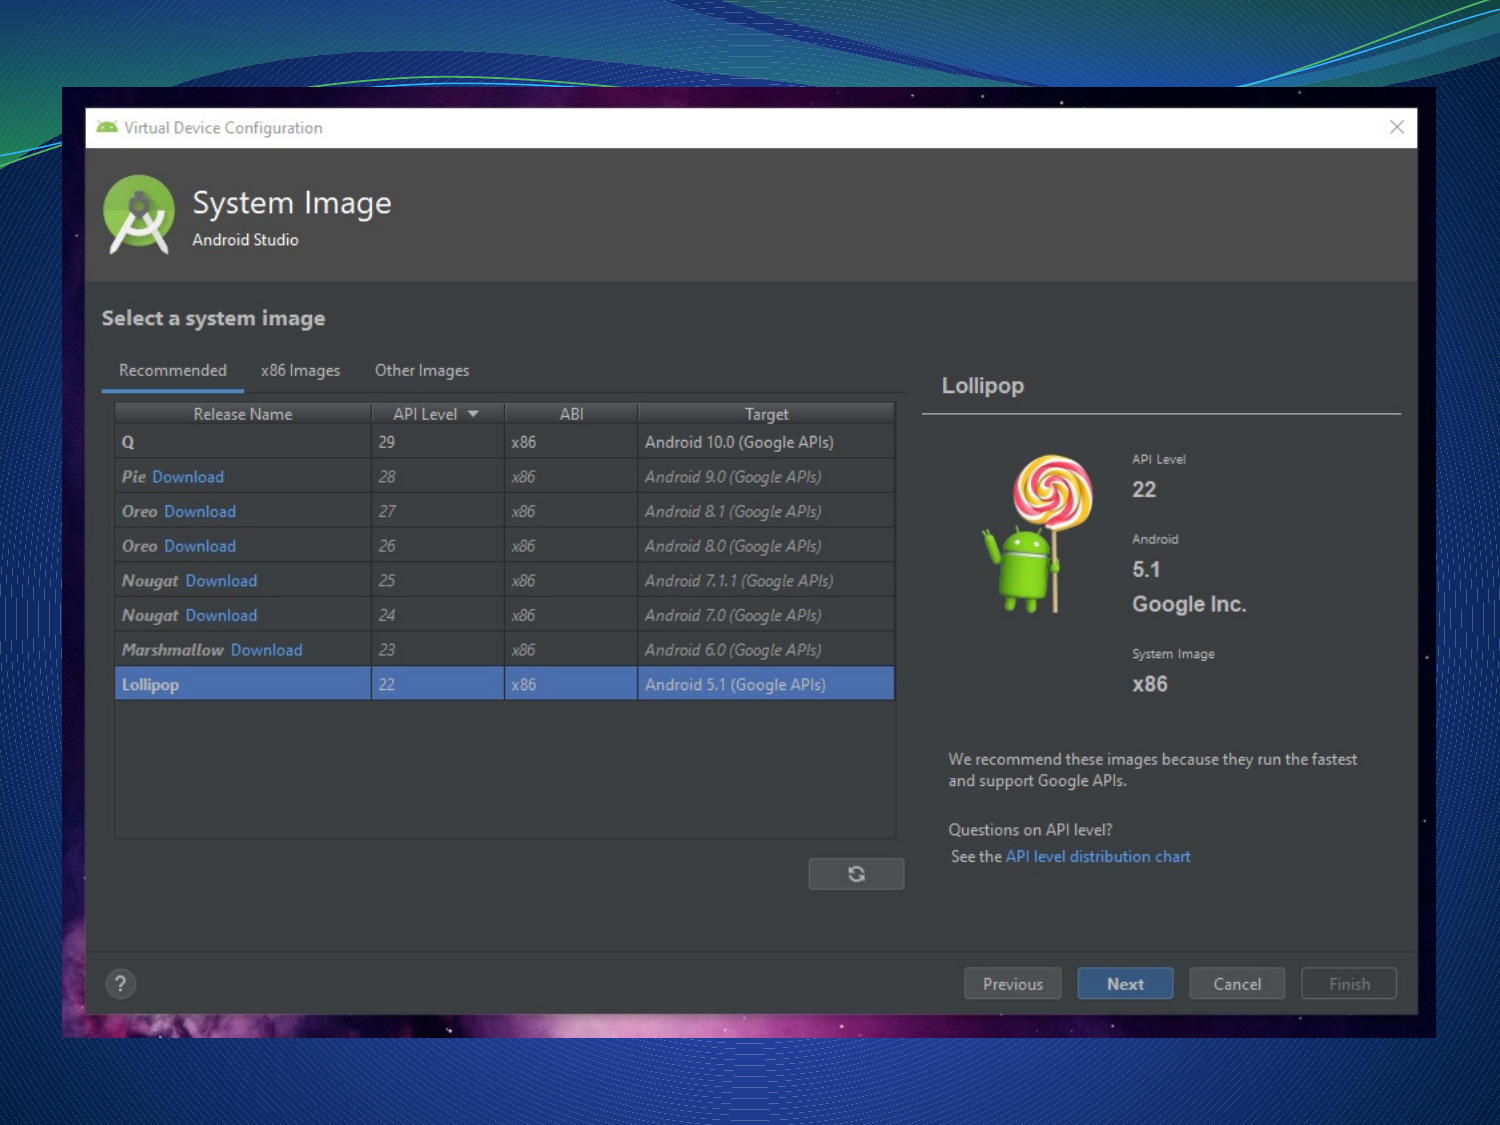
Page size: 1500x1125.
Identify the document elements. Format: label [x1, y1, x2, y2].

picture [62, 87, 1436, 1038]
